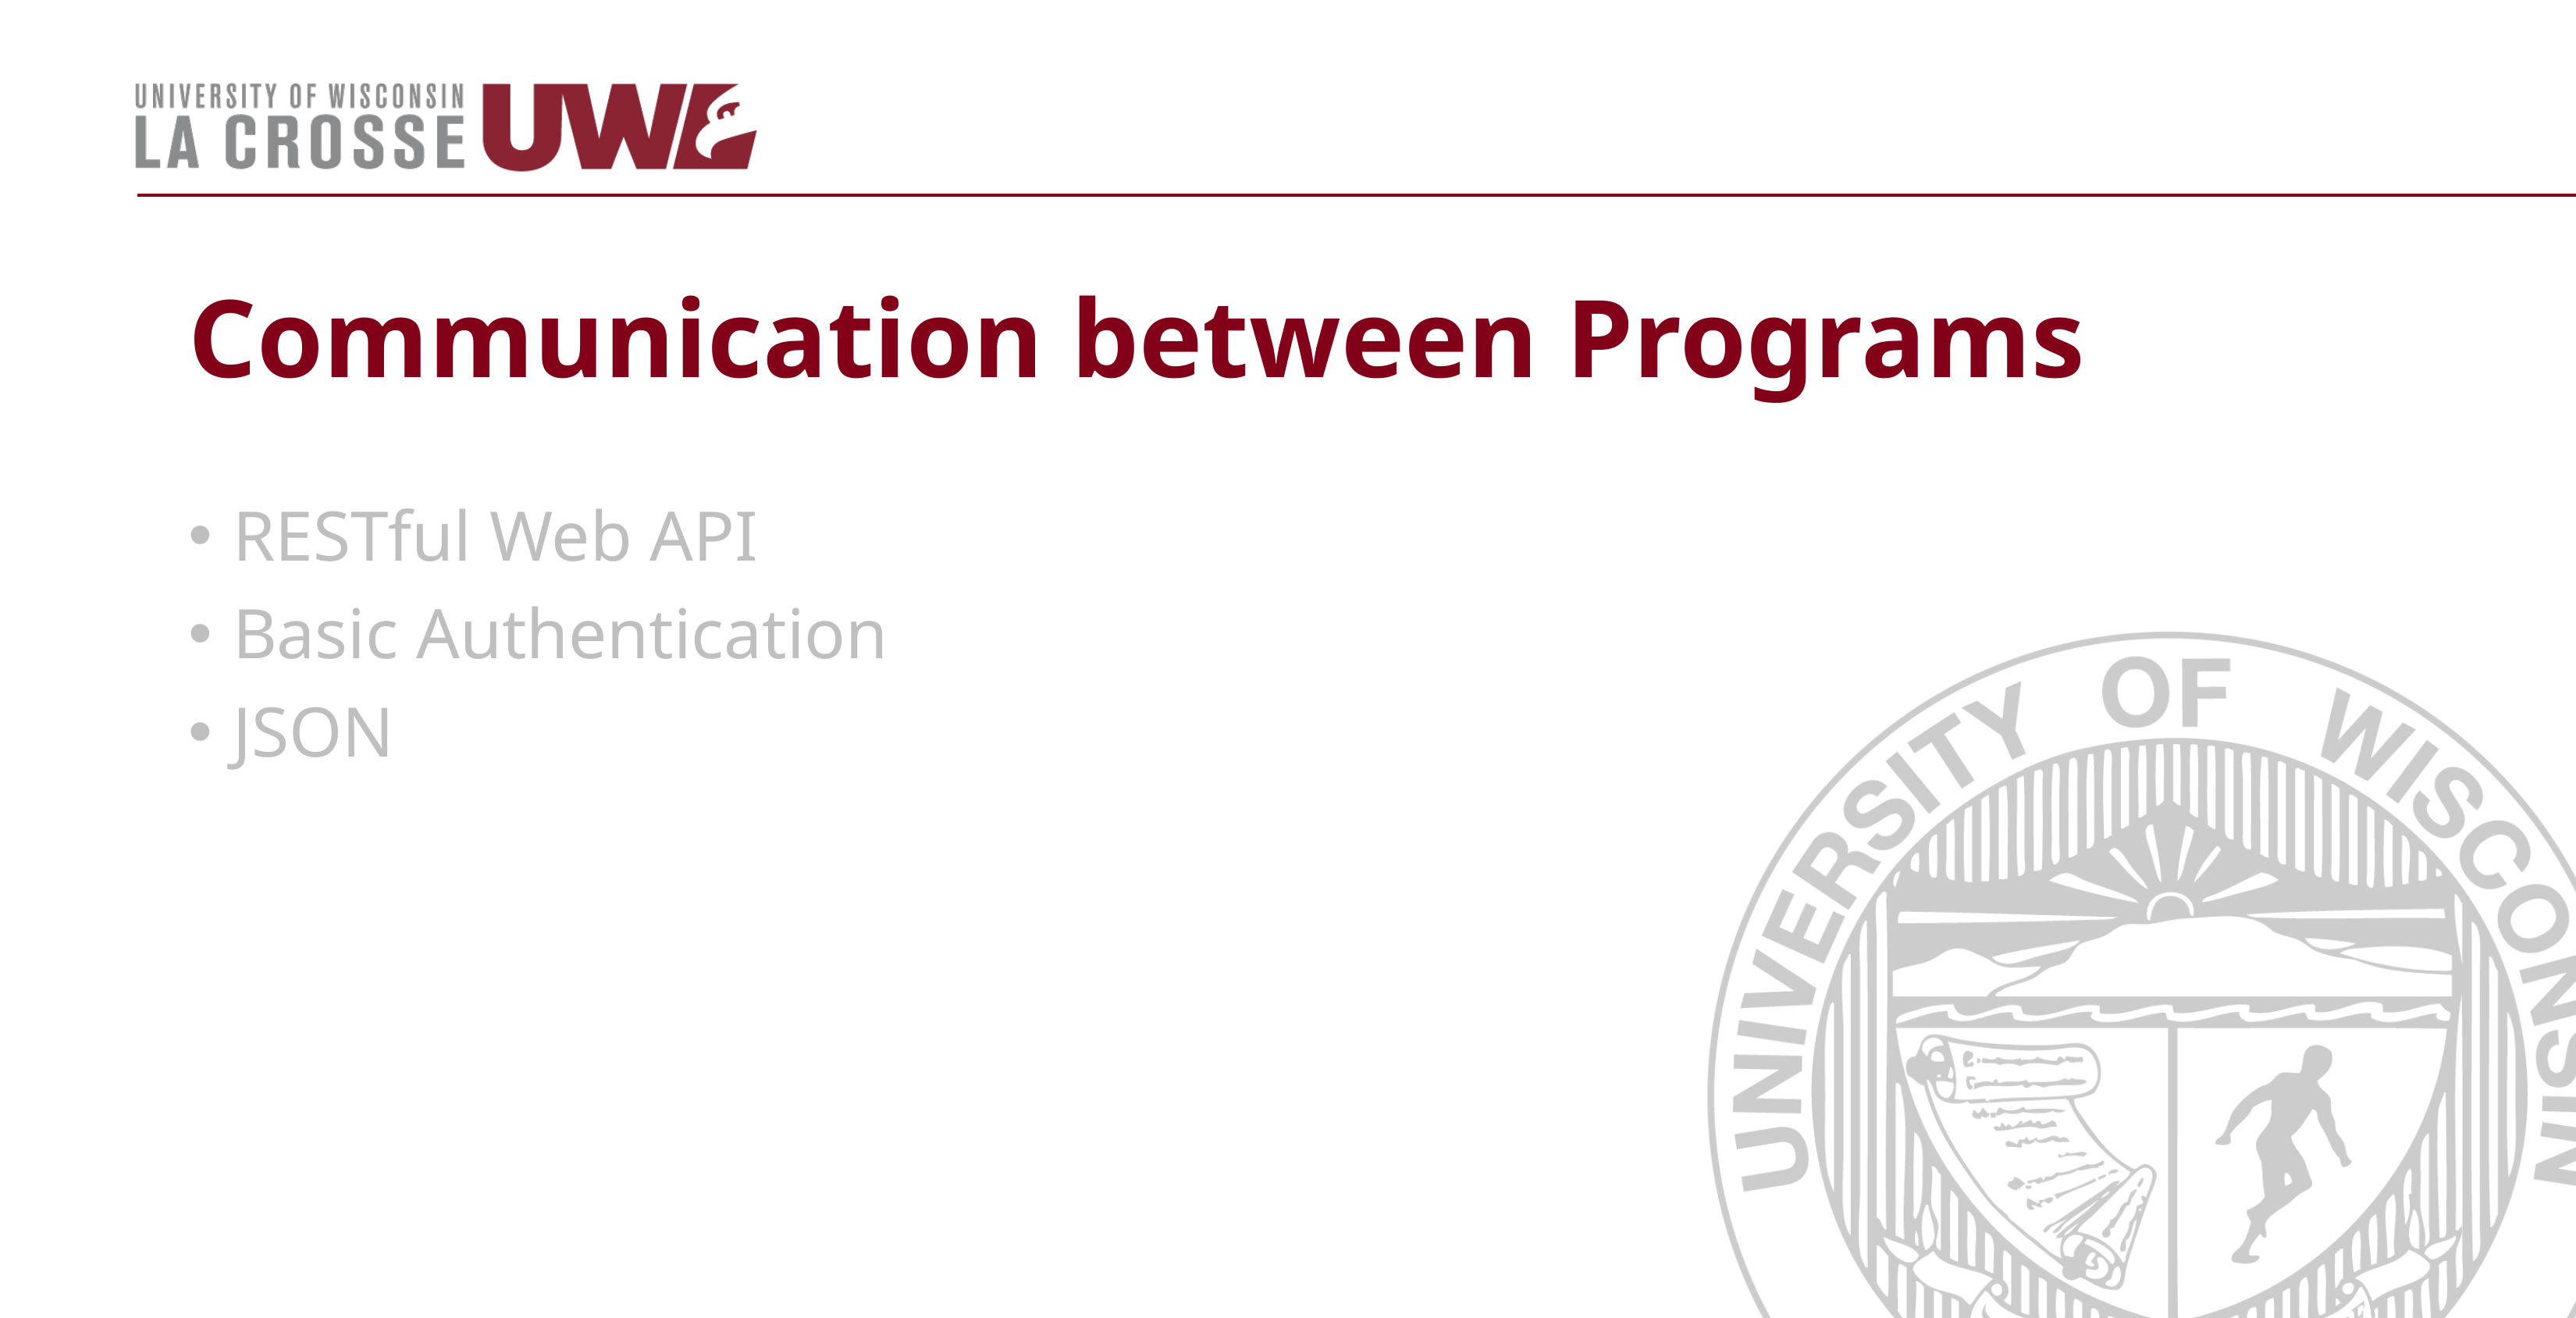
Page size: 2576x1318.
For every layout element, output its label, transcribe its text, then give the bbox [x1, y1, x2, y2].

title Communication between Programs [176, 215, 2400, 470]
picture [126, 74, 762, 176]
list RESTful Web API Basic Authentication JSON [176, 496, 2400, 1245]
